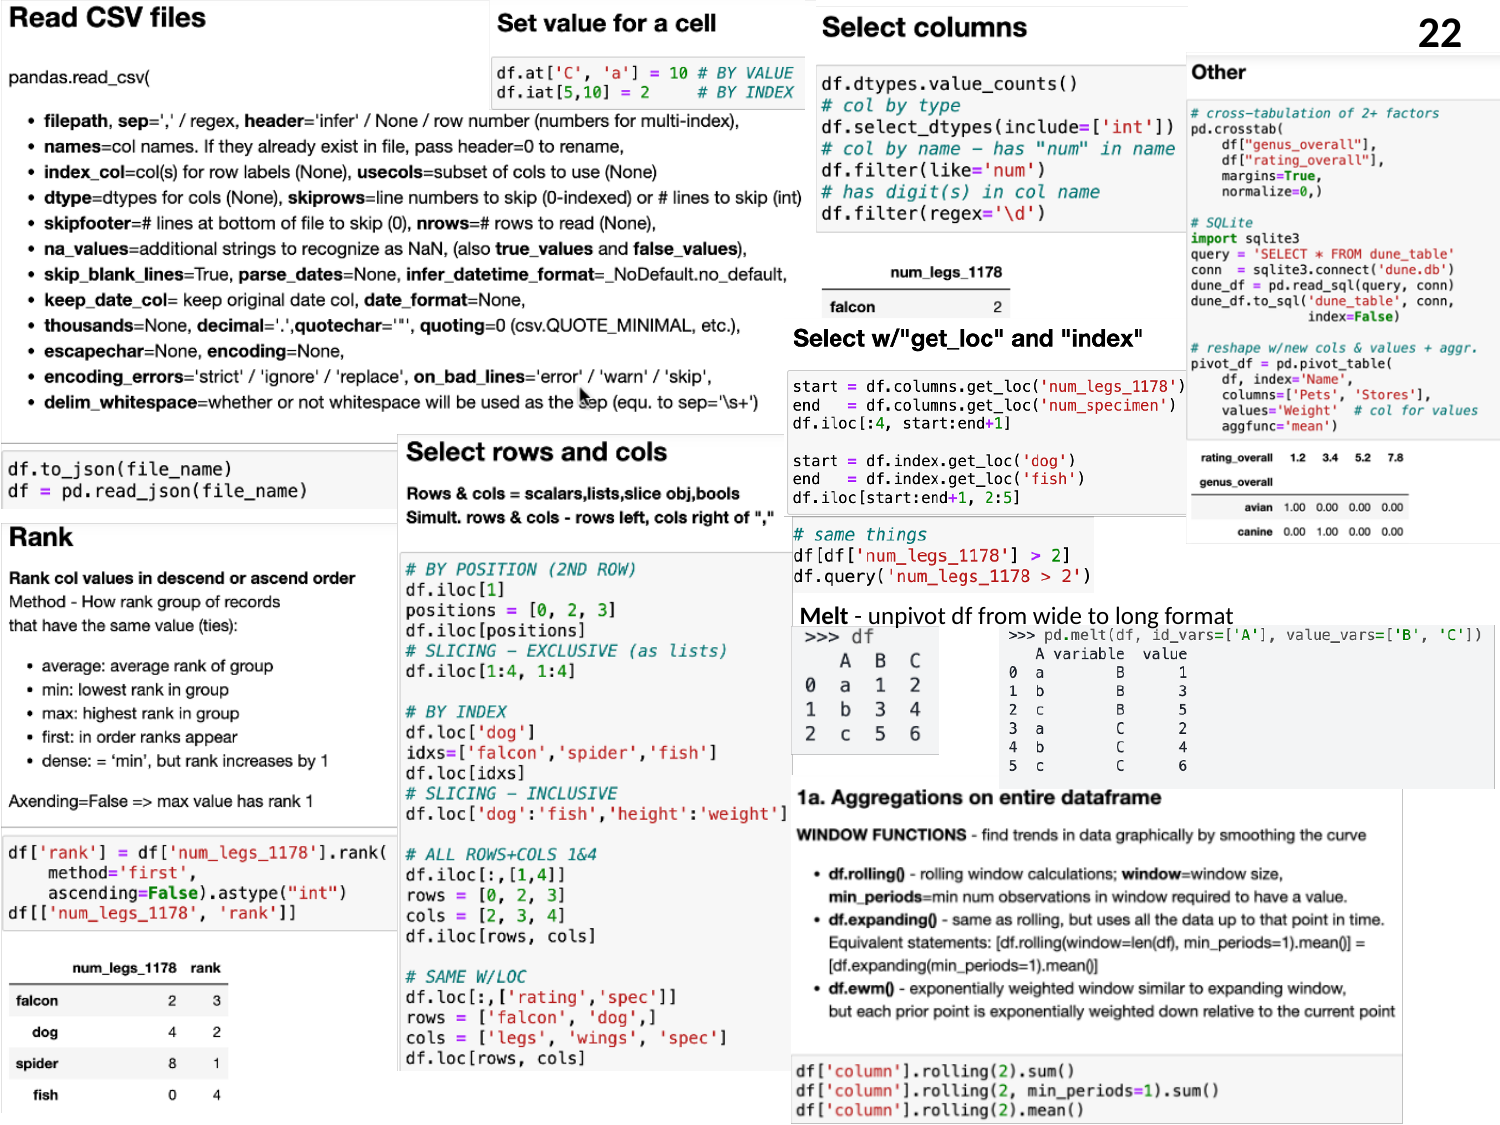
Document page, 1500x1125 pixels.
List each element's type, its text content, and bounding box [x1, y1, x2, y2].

text_box Melt - unpivot df from wide to long format [794, 592, 1250, 637]
text_box 22 [1403, 0, 1490, 51]
picture [0, 0, 1500, 1125]
